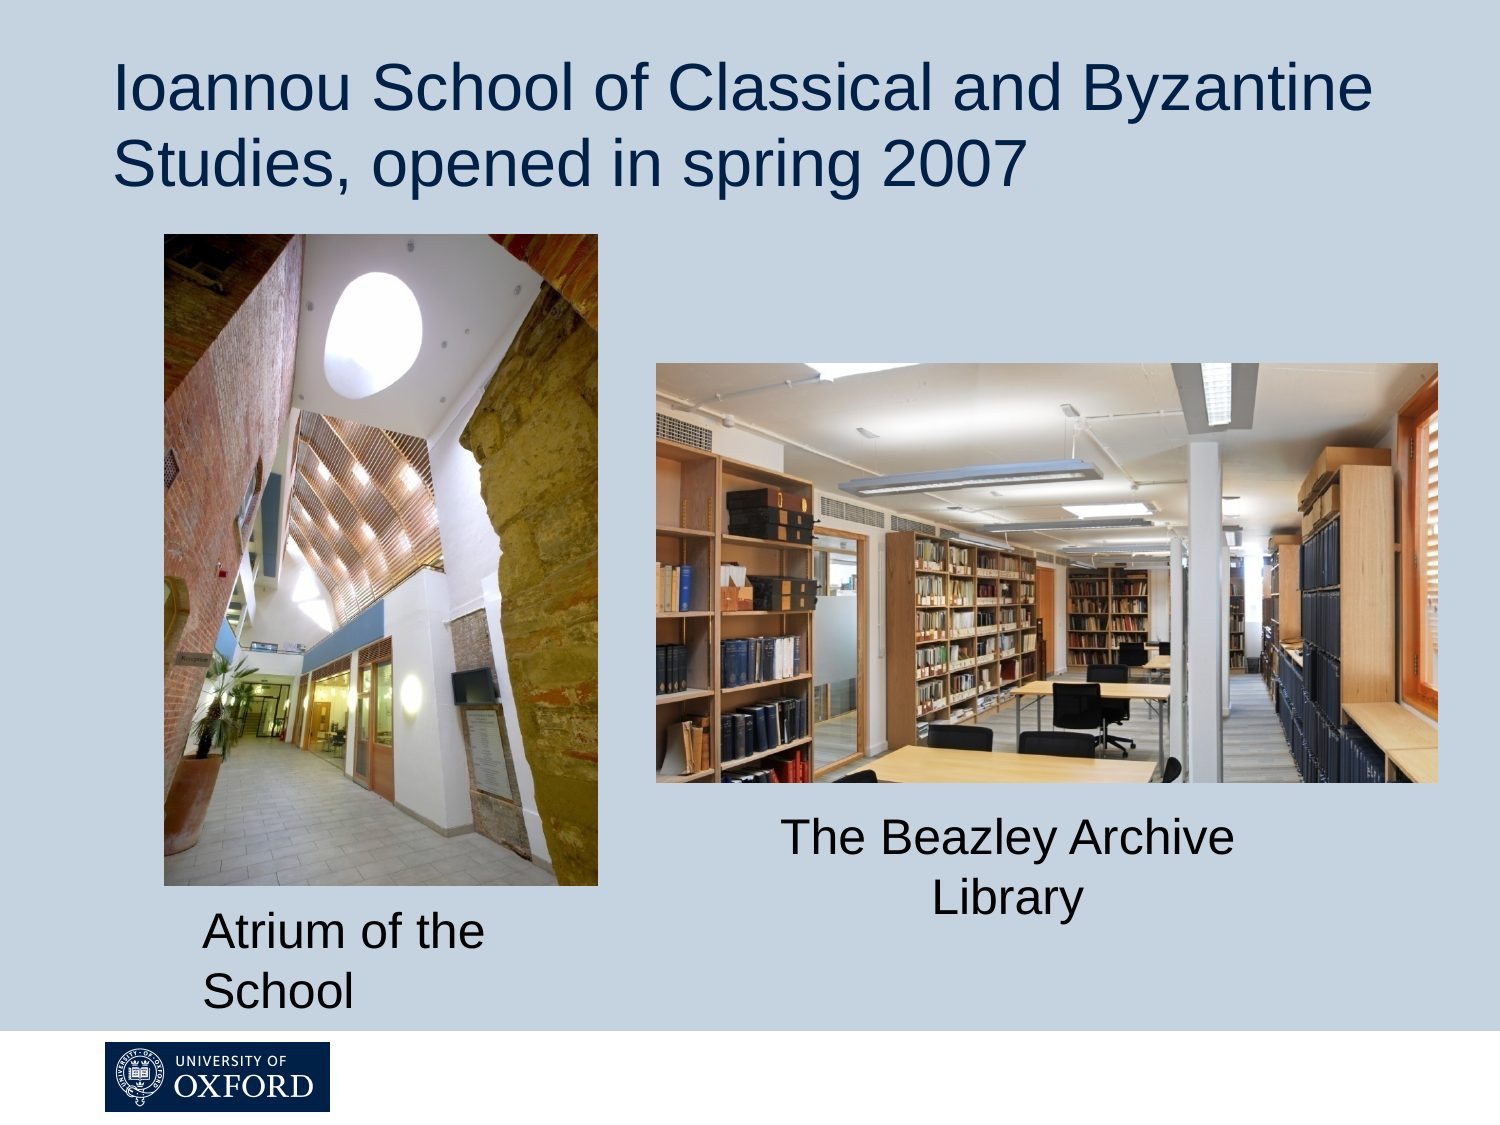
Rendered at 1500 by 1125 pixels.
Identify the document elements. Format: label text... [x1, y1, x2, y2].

text_box Ioannou School of Classical and Byzantine Studies, opened in spring 2007 [112, 47, 1388, 207]
picture [105, 1042, 330, 1112]
picture [656, 362, 1438, 783]
text_box The Beazley Archive Library [714, 796, 1301, 933]
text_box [163, 234, 598, 886]
text_box Atrium of the School [187, 894, 563, 1086]
